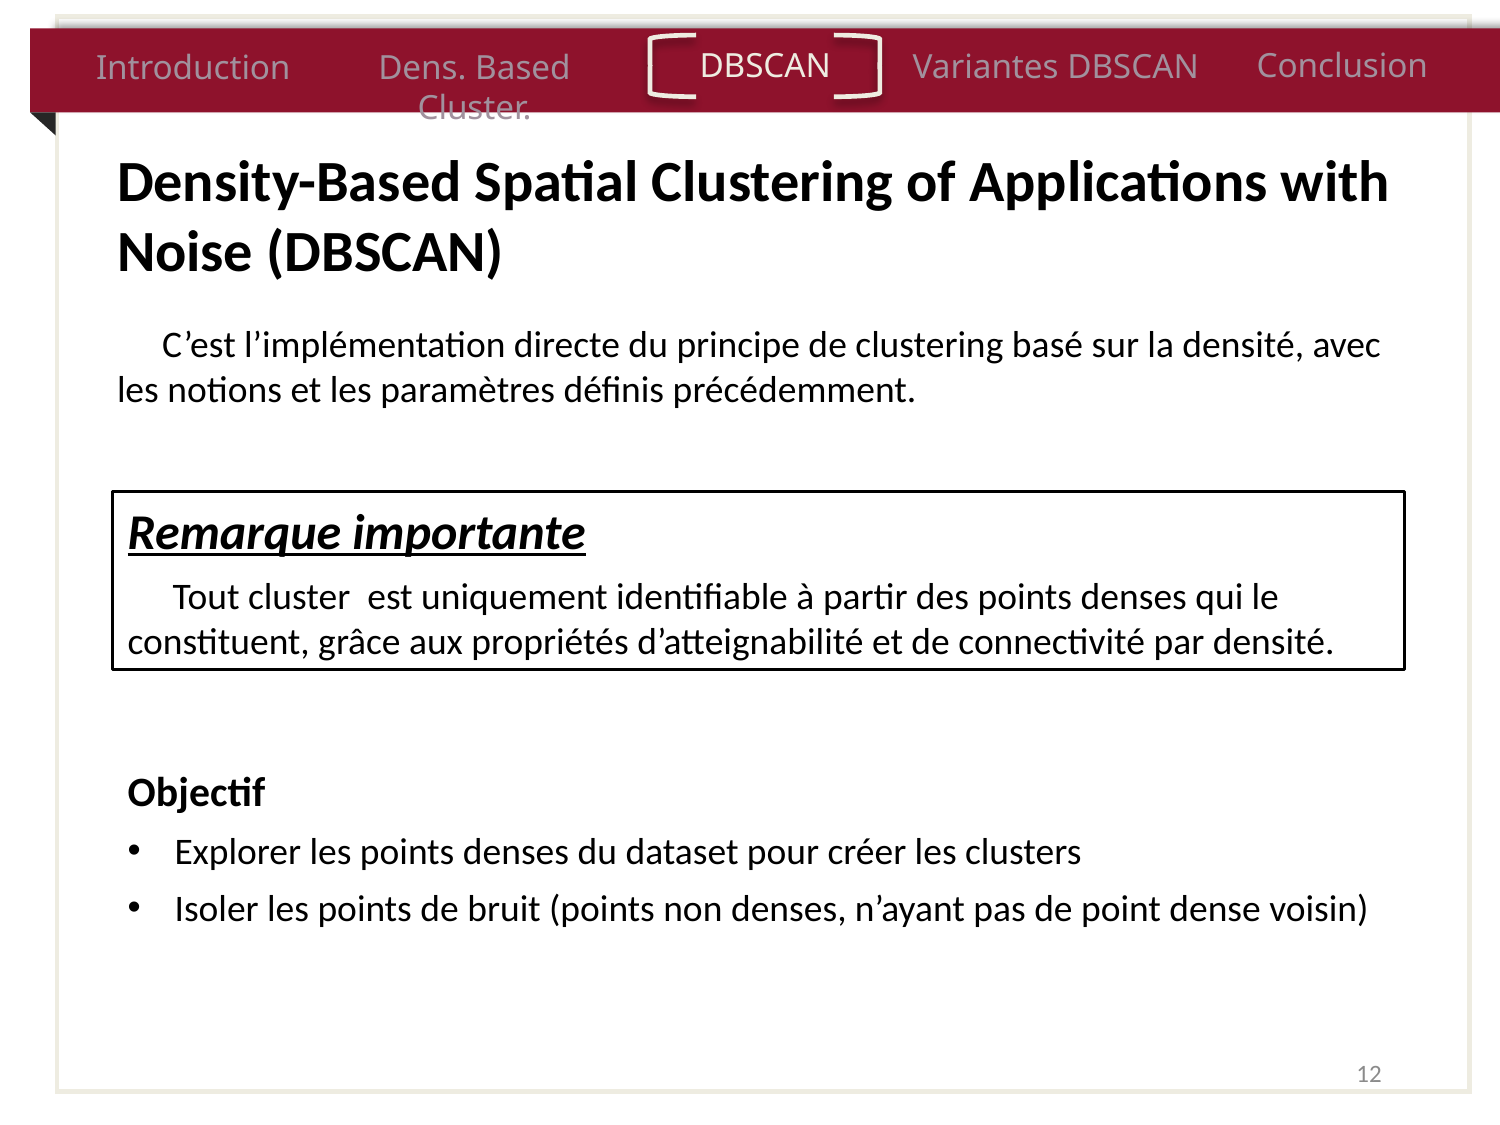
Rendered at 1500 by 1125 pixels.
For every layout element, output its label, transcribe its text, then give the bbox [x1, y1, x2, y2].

text_box [649, 37, 697, 98]
text_box [56, 15, 1471, 19]
text_box DBSCAN [653, 36, 878, 92]
text_box Objectif Explorer les points denses du dataset pour créer les clusters Isoler les points de bruit (points non denses, n’ayant pas de point dense voisin) [112, 756, 1405, 937]
text_box Conclusion [1230, 37, 1455, 92]
text_box [27, 111, 57, 138]
text_box Density-Based Spatial Clustering of Applications with Noise (DBSCAN) C’est l’implémentation directe du principe de clustering basé sur la densité, avec les notions et les paramètres définis précédemment. [102, 135, 1443, 418]
text_box Dens. Based Cluster. [313, 38, 636, 134]
text_box [29, 27, 1500, 113]
text_box [56, 115, 1471, 1092]
slide_number 12 [1059, 1042, 1397, 1103]
text_box Variantes DBSCAN [894, 38, 1218, 93]
text_box [833, 37, 881, 98]
text_box Introduction [77, 38, 310, 94]
